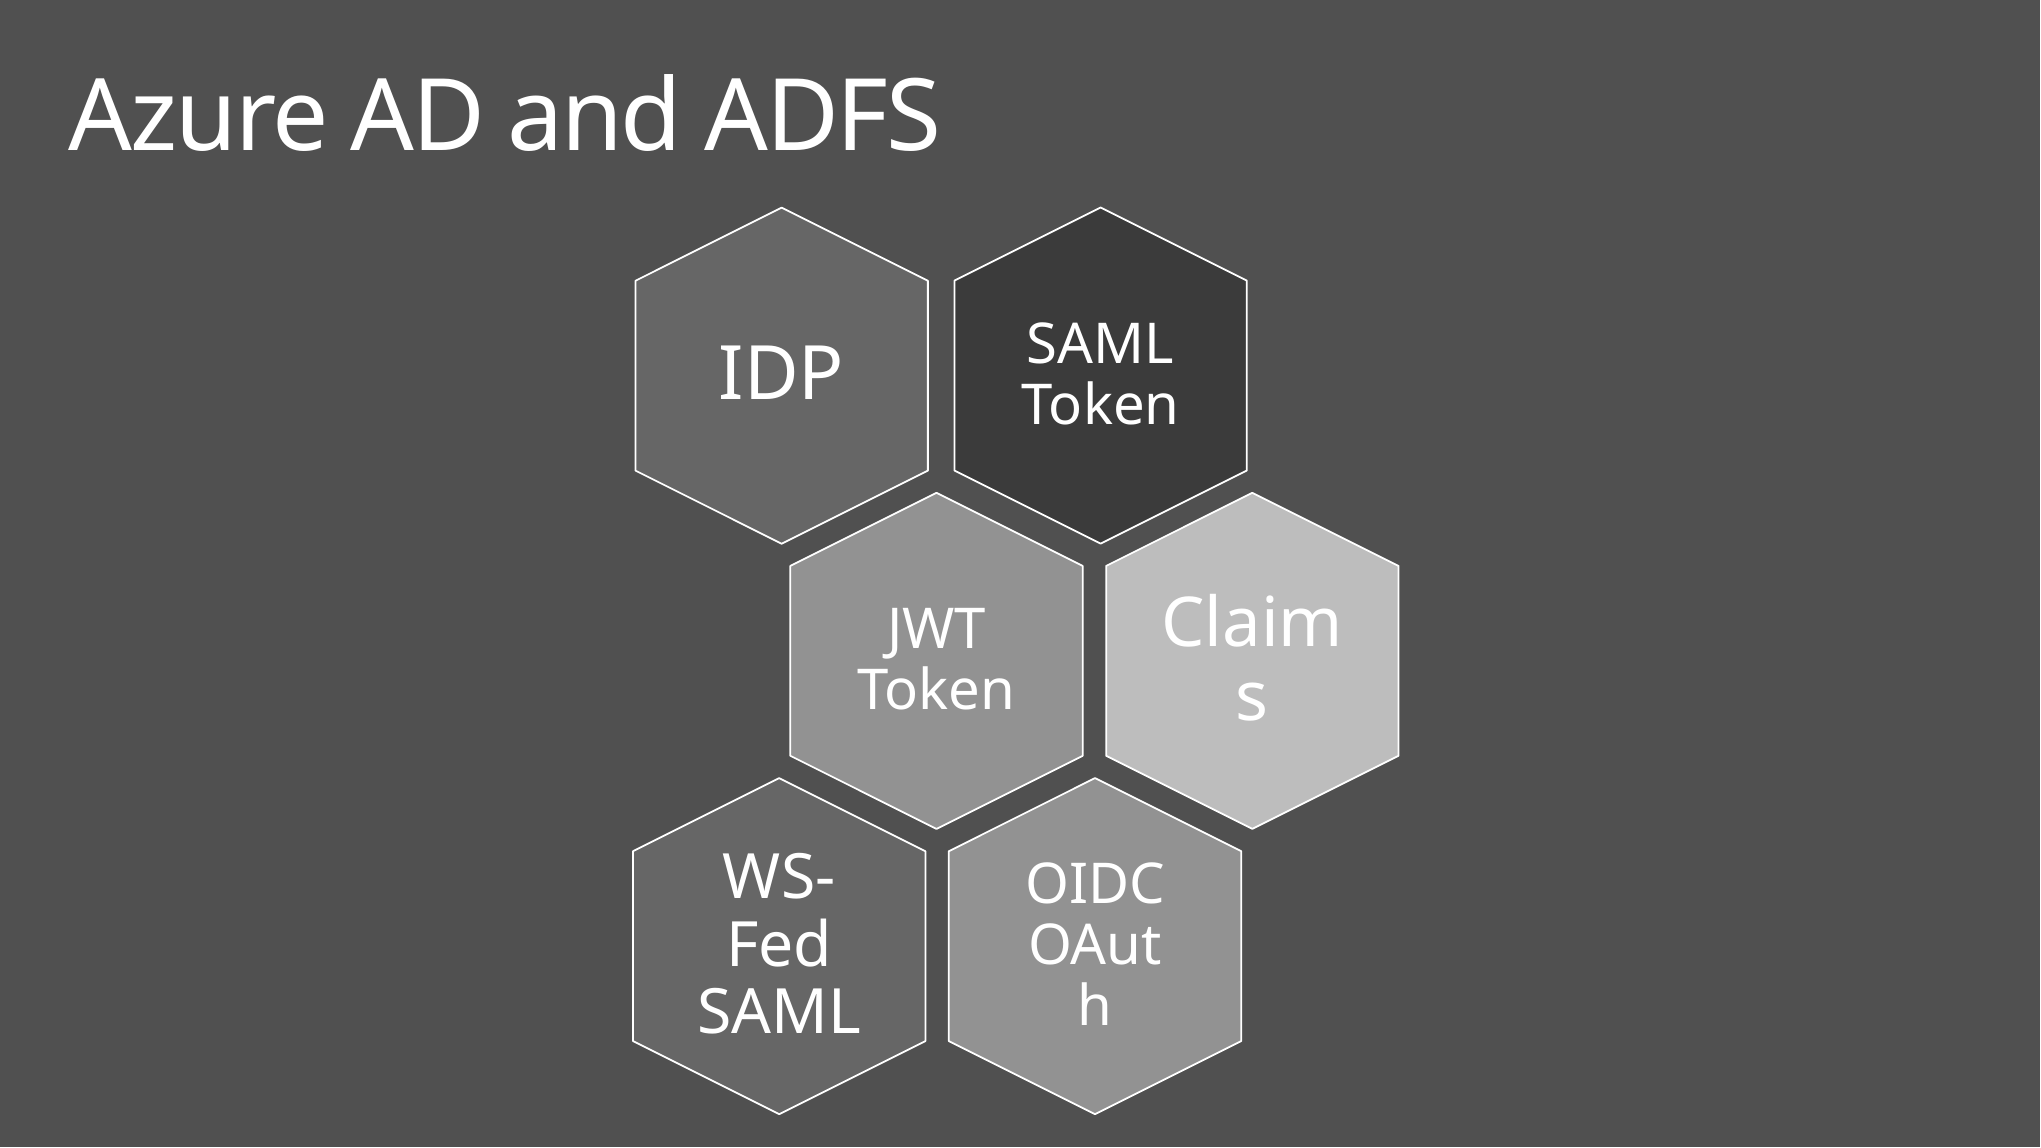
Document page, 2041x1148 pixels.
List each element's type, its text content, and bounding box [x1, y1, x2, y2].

title Azure AD and ADFS [45, 48, 1996, 200]
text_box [339, 207, 1701, 1115]
